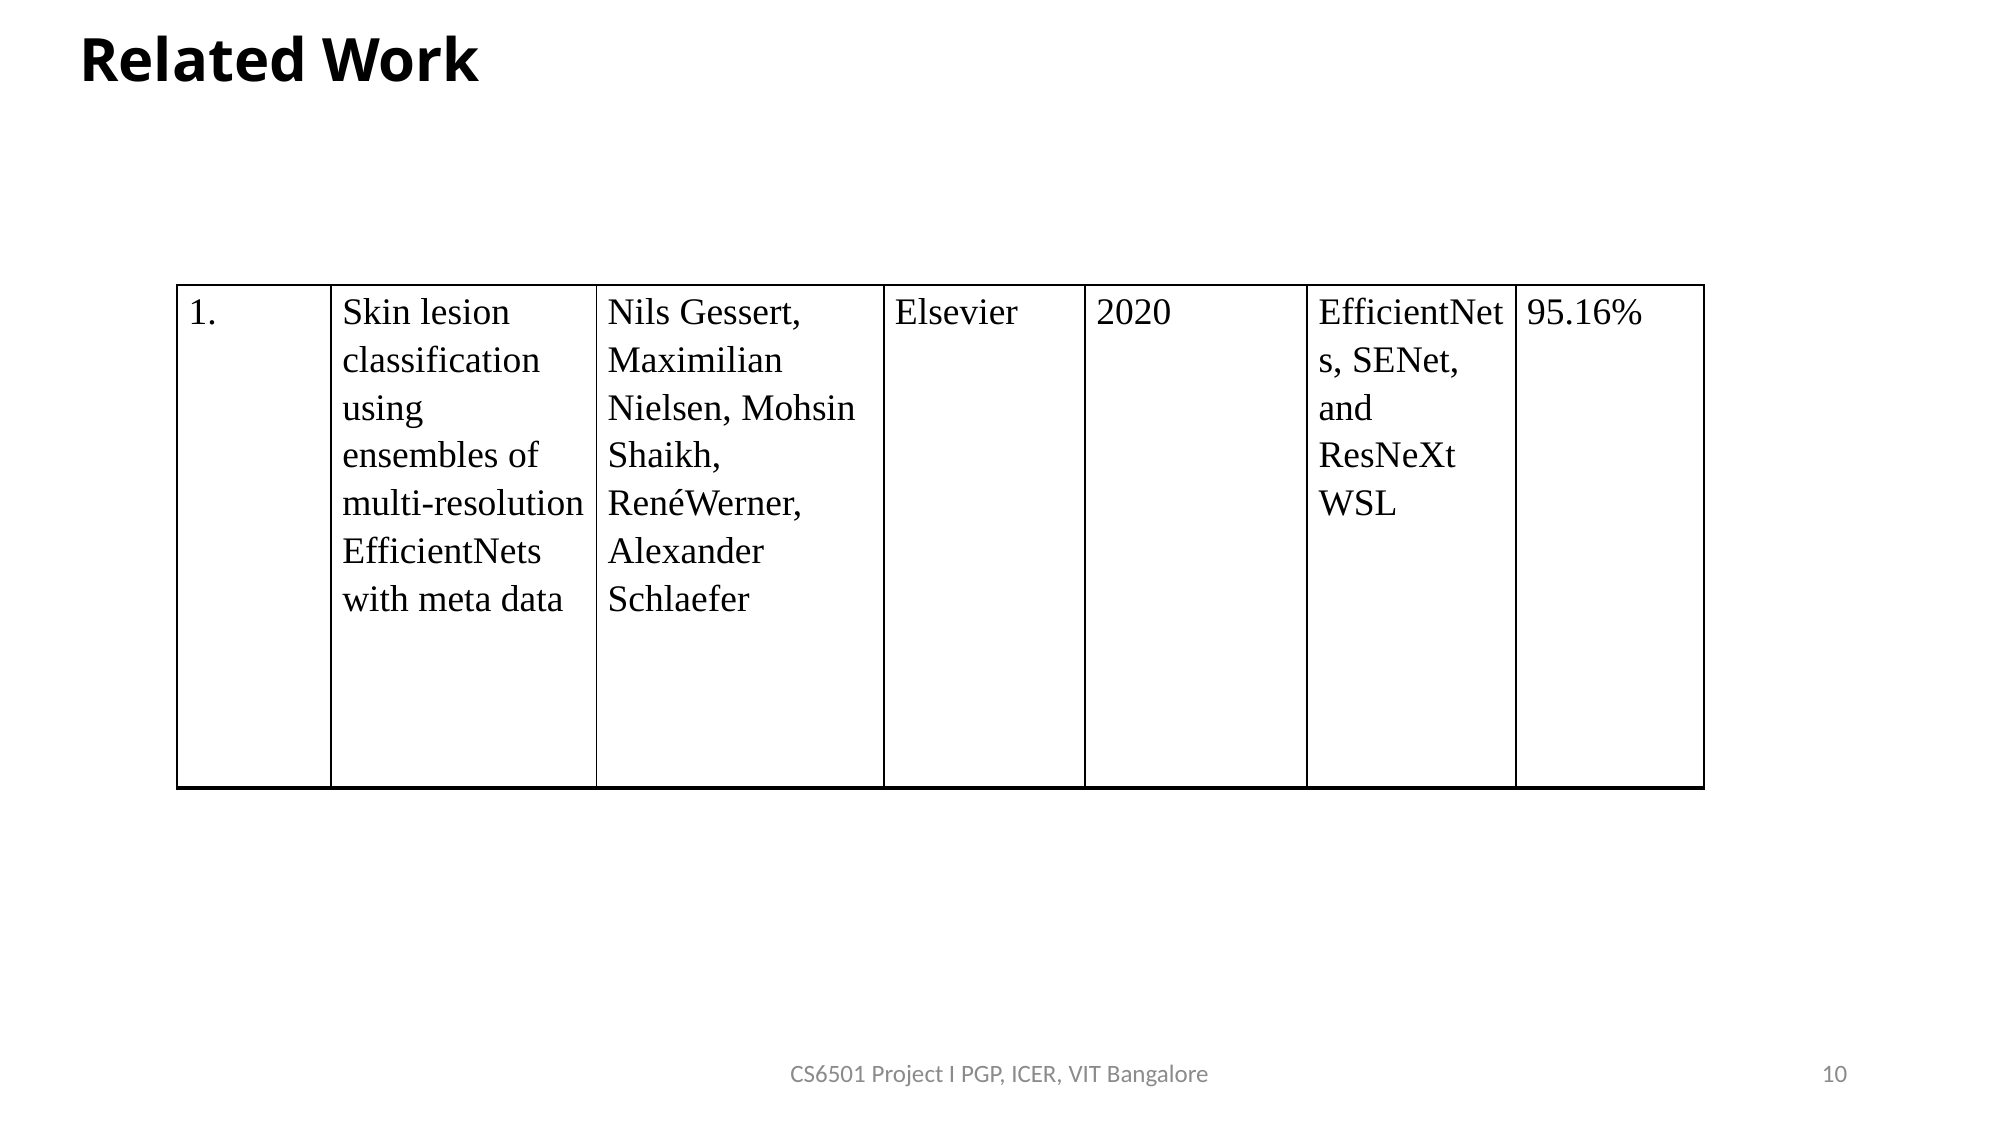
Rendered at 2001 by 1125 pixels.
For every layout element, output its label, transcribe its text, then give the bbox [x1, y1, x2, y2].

table_header Skin lesion classification using ensembles of multi-resolution EfficientNets with meta data [332, 286, 596, 786]
footer CS6501 Project I PGP, ICER, VIT Bangalore [662, 1042, 1338, 1103]
slide_number 10 [1412, 1042, 1863, 1103]
table_header Nils Gessert, Maximilian Nielsen, Mohsin Shaikh, RenéWerner, Alexander Schlaefer [597, 286, 883, 786]
table_header 1. [178, 286, 330, 786]
title Related Work [64, 22, 1790, 103]
table_header 95.16% [1517, 286, 1703, 786]
table_header 2020 [1086, 286, 1306, 786]
table_header EfficientNets, SENet, and ResNeXt WSL [1308, 286, 1515, 786]
table_header Elsevier [885, 286, 1084, 786]
